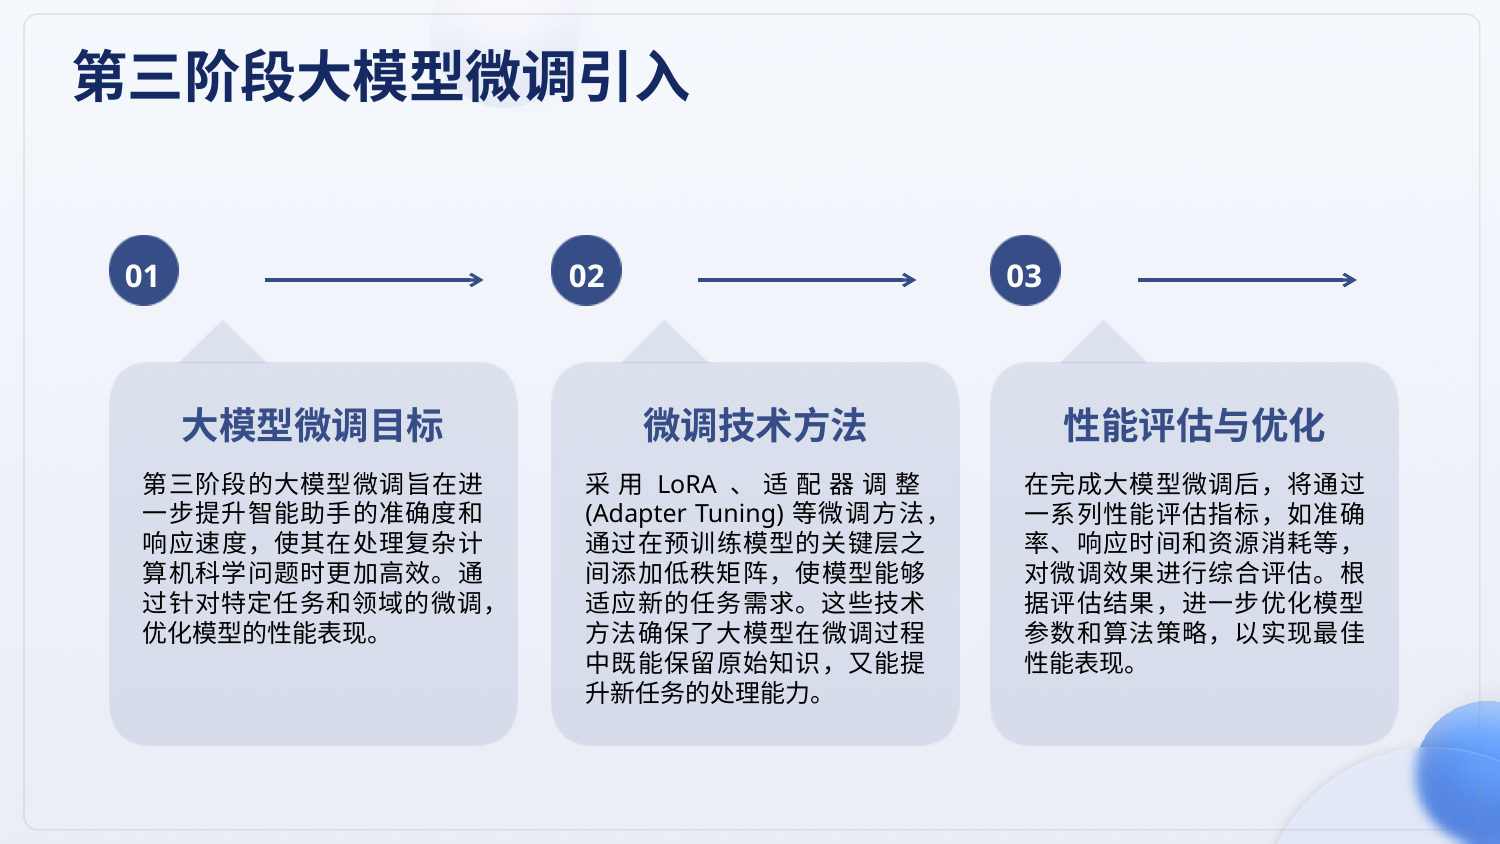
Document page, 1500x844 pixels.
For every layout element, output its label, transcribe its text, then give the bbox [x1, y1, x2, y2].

text_box [1137, 272, 1357, 288]
picture [0, 0, 1500, 844]
text_box 第三阶段大模型微调引入 [55, 16, 1452, 124]
text_box 03 [990, 240, 1110, 310]
text_box 01 [109, 240, 221, 310]
text_box [697, 272, 917, 288]
text_box 02 [553, 240, 670, 310]
text_box [264, 272, 484, 288]
